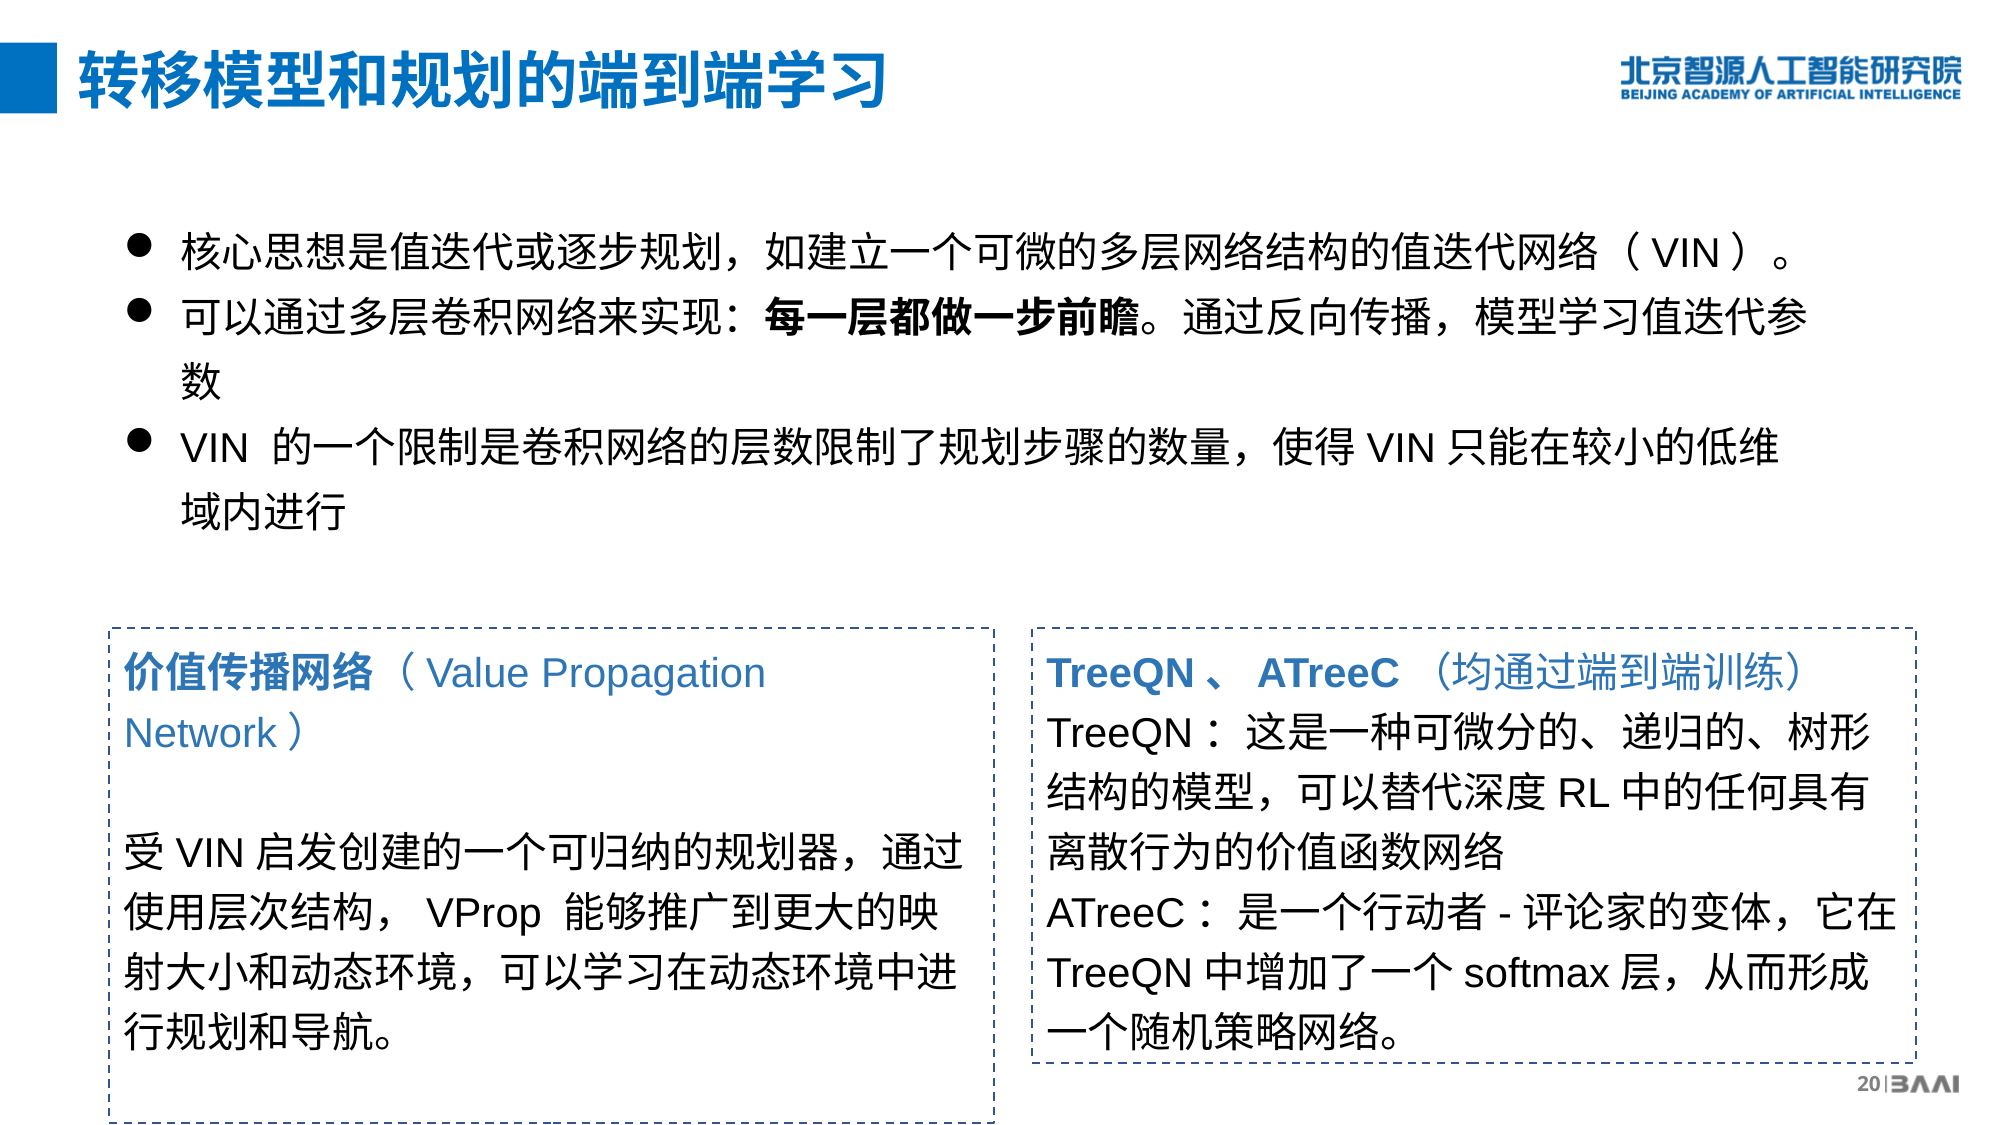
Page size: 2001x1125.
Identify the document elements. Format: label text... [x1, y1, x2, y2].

text_box 价值传播网络（Value Propagation Network） 受VIN启发创建的一个可归纳的规划器，通过使用层次结构，VProp 能够推广到更大的映 射大小和动态环境，可以学习在动态环境中进行规划和导航。 [109, 627, 994, 1123]
picture [1896, 1073, 1963, 1095]
list 转移模型和规划的端到端学习 [77, 49, 1588, 107]
text_box TreeQN、ATreeC（均通过端到端训练） TreeQN：这是一种可微分的、递归的、树形结构的模型，可以替代深度RL中的任何具有离散行为的价值函数网络 ATreeC：是一个行动者-评论家的变体，它在TreeQN中增加了一个softmax层，从而形成一个随机策略网络。 [1031, 627, 1917, 1063]
text_box 核心思想是值迭代或逐步规划，如建立一个可微的多层网络结构的值迭代网络（VIN）。 可以通过多层卷积网络来实现：每一层都做一步前瞻。通过反向传播，模型学习值迭代参数 VIN 的一个限制是卷积网络的层数限制了规划步骤的数量，使得VIN只能在较小的低维域内进行 [109, 202, 1837, 543]
slide_number 20 [1836, 1073, 1896, 1095]
picture [1613, 38, 1972, 117]
